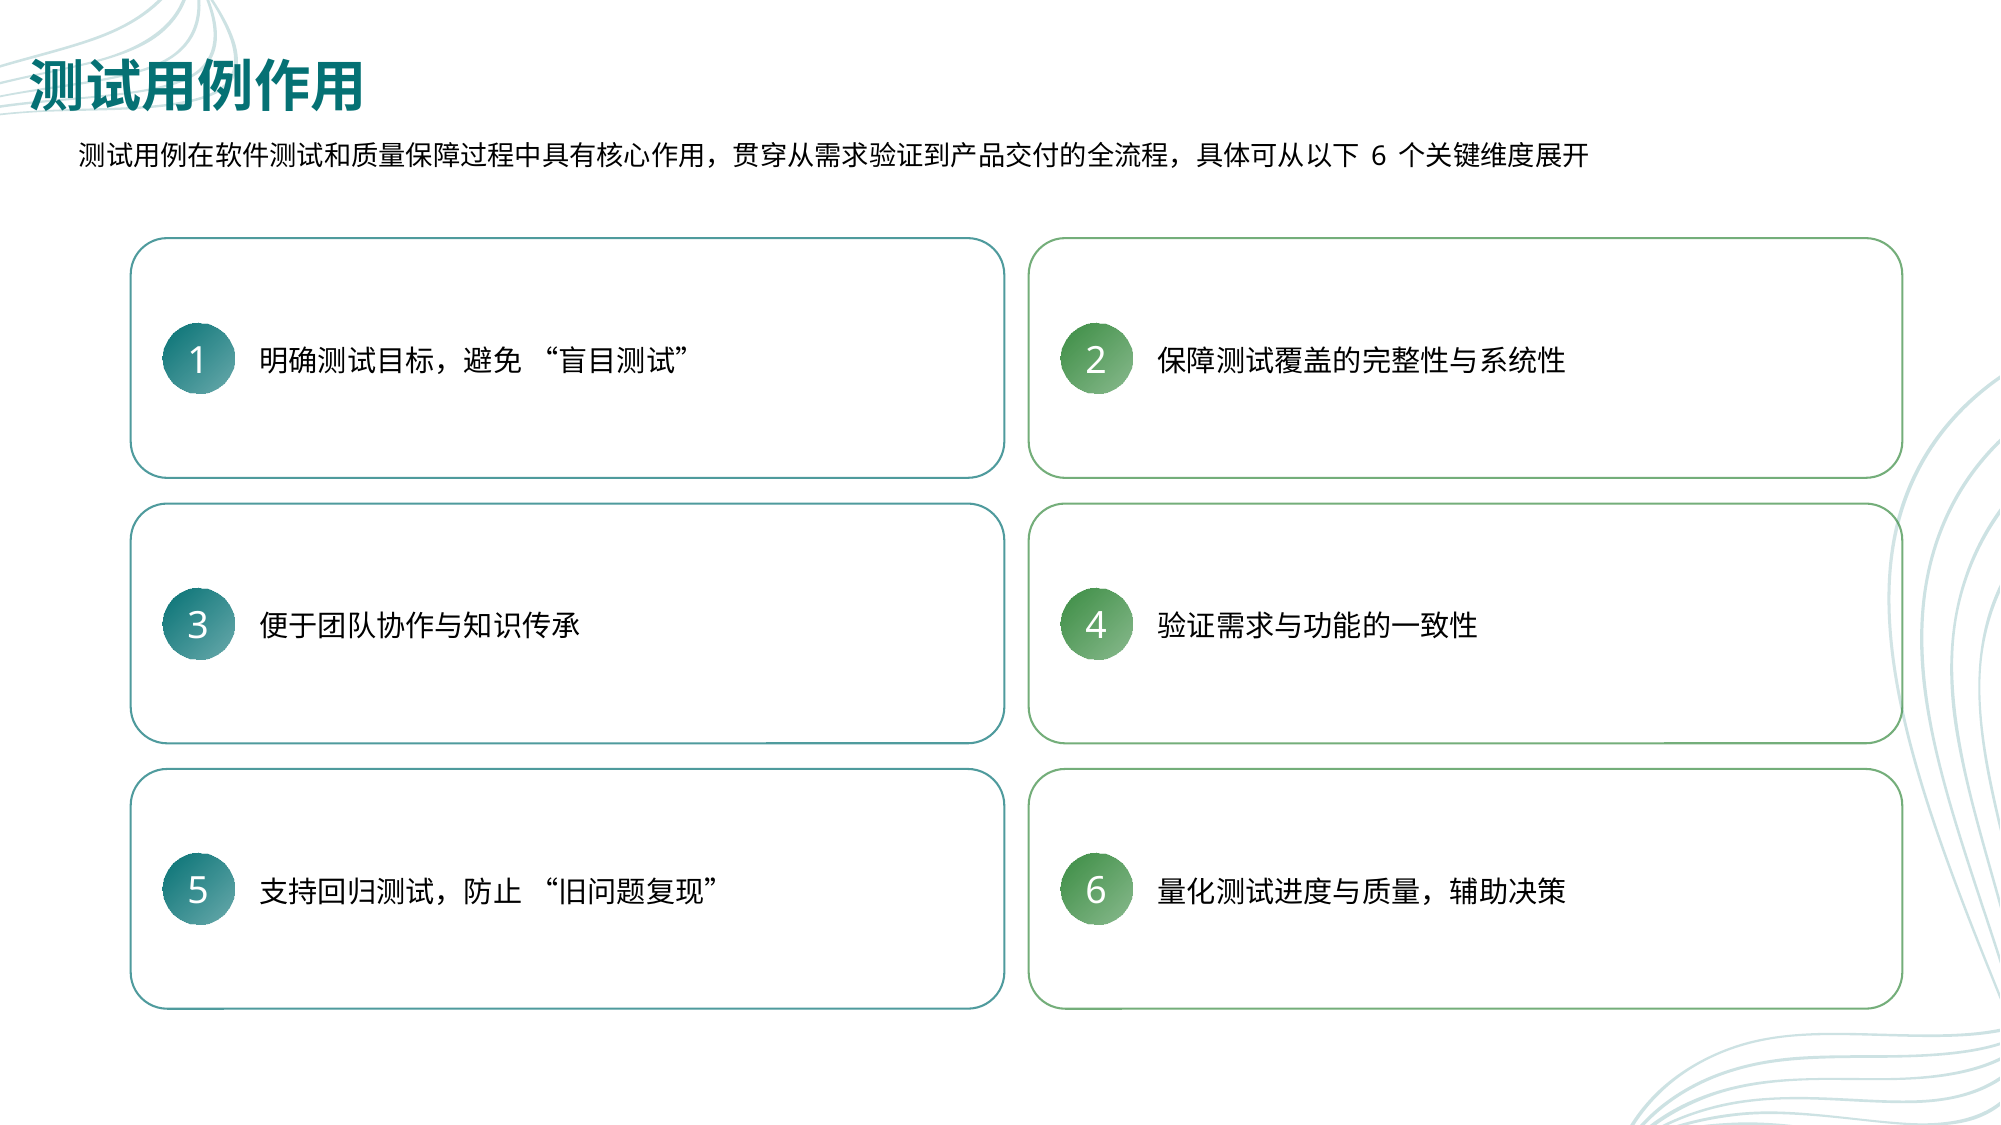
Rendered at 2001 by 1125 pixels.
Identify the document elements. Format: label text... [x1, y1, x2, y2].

text_box 2 [1059, 321, 1134, 395]
text_box 4 [1059, 586, 1134, 661]
text_box 验证需求与功能的一致性 [1027, 502, 1904, 745]
text_box 5 [161, 851, 236, 926]
text_box 支持回归测试，防止 “旧问题复现” [129, 767, 1006, 1010]
text_box 6 [1059, 851, 1134, 926]
text_box 1 [161, 321, 236, 395]
text_box 明确测试目标，避免 “盲目测试” [129, 237, 1006, 479]
text_box 量化测试进度与质量，辅助决策 [1027, 767, 1904, 1010]
text_box 保障测试覆盖的完整性与系统性 [1027, 237, 1904, 479]
text_box 便于团队协作与知识传承 [129, 502, 1006, 745]
text_box 测试用例在软件测试和质量保障过程中具有核心作用，贯穿从需求验证到产品交付的全流程，具体可从以下 6 个关键维度展开 [64, 130, 1940, 201]
text_box 3 [161, 586, 236, 661]
title 测试用例作用 [28, 0, 1801, 119]
